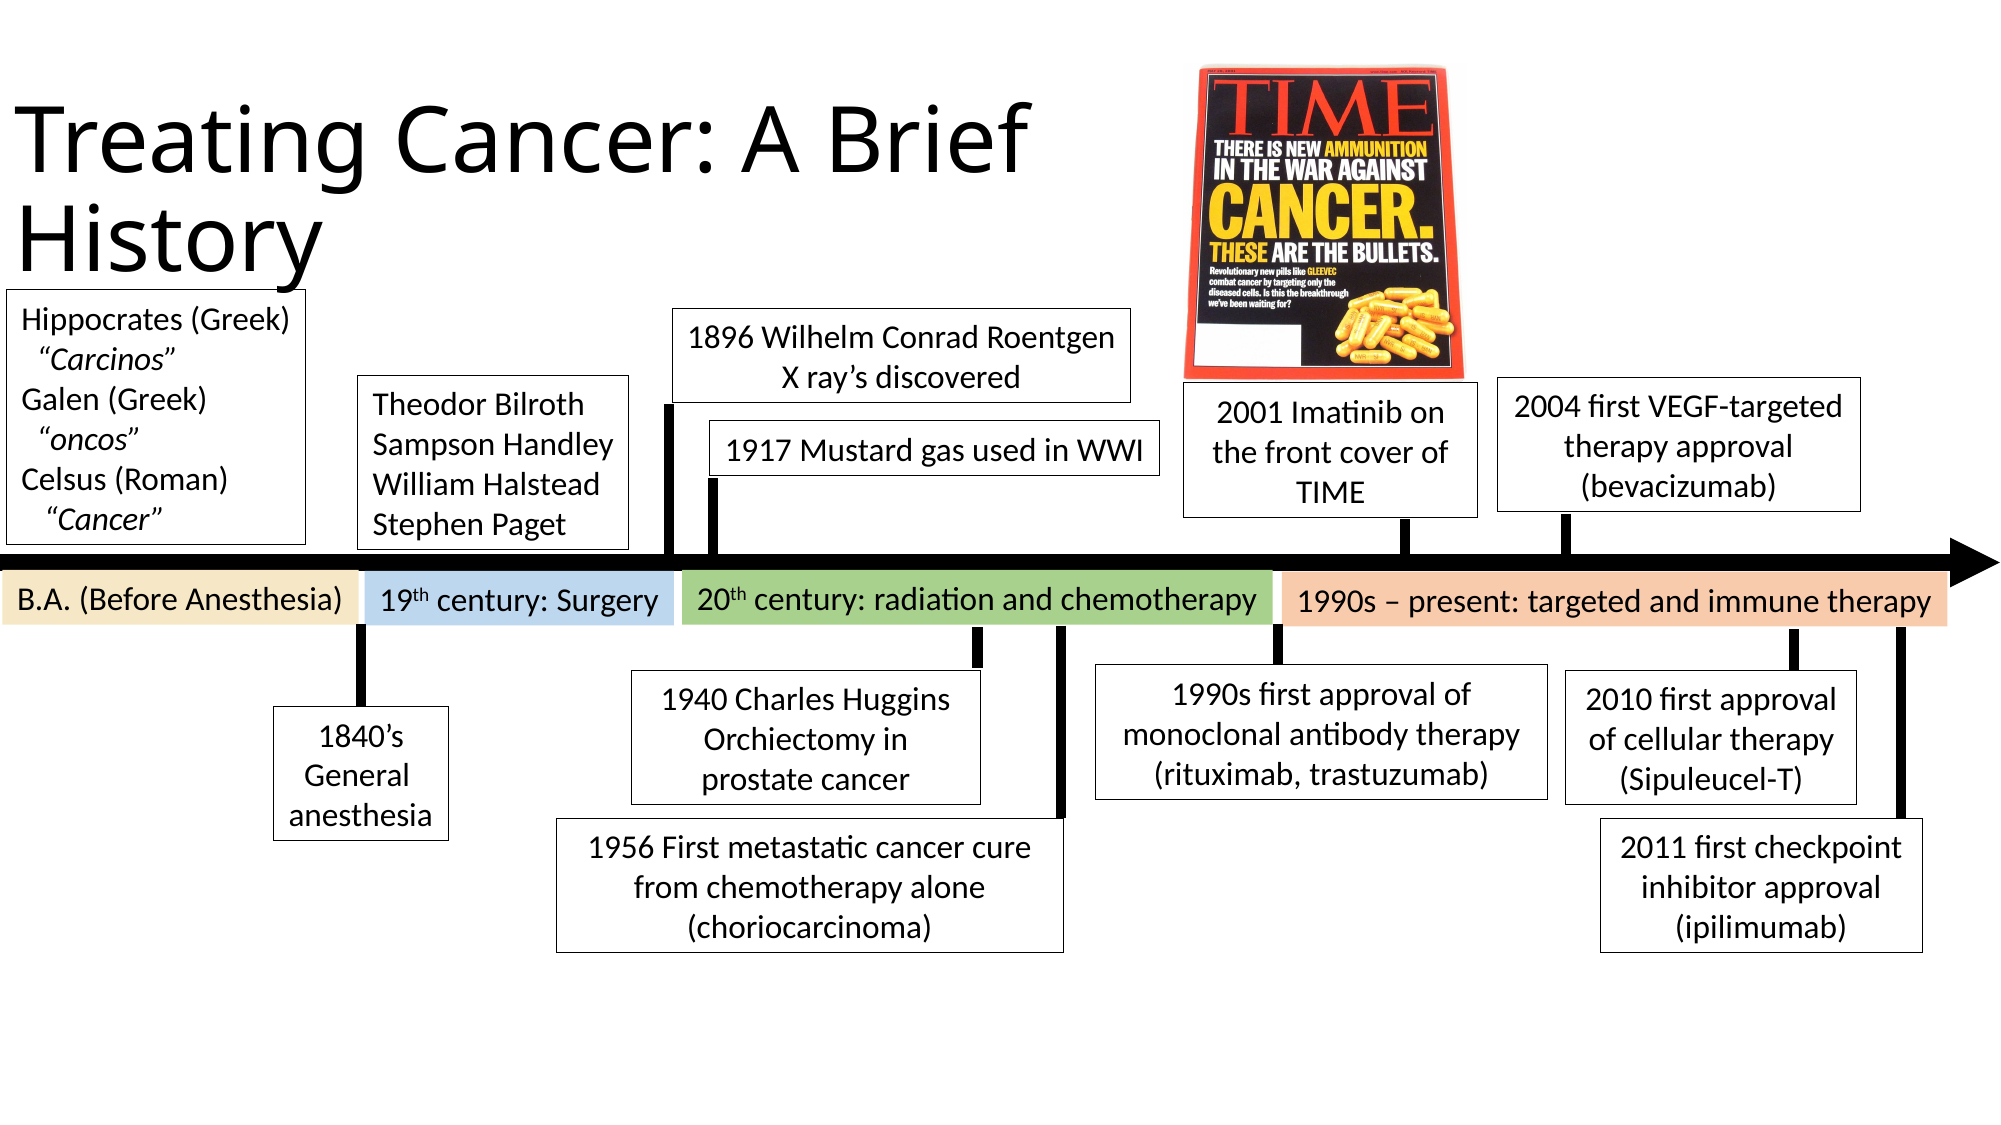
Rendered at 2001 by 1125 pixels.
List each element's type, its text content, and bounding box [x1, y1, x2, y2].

text_box 2010 first approval of cellular therapy (Sipuleucel-T) [1565, 670, 1857, 805]
text_box 1917 Mustard gas used in WWI [709, 420, 1160, 476]
text_box Theodor Bilroth Sampson Handley William Halstead Stephen Paget [357, 375, 629, 550]
text_box 1956 First metastatic cancer cure from chemotherapy alone (choriocarcinoma) [556, 818, 1064, 953]
text_box B.A. (Before Anesthesia) [2, 569, 359, 625]
text_box 1896 Wilhelm Conrad Roentgen X ray’s discovered [672, 308, 1131, 403]
text_box 19th century: Surgery [364, 570, 674, 626]
text_box 1990s – present: targeted and immune therapy [1281, 571, 1948, 627]
text_box 2011 first checkpoint inhibitor approval (ipilimumab) [1600, 818, 1923, 953]
text_box 20th century: radiation and chemotherapy [682, 569, 1273, 625]
text_box Treating Cancer: A Brief History [0, 85, 1183, 197]
text_box 1940 Charles Huggins Orchiectomy in prostate cancer [631, 670, 981, 805]
text_box 2004 first VEGF-targeted therapy approval (bevacizumab) [1497, 377, 1861, 512]
text_box 1990s first approval of monoclonal antibody therapy (rituximab, trastuzumab) [1095, 664, 1548, 800]
text_box Hippocrates (Greek) “Carcinos” Galen (Greek) “oncos” Celsus (Roman) “Cancer” [6, 289, 306, 545]
text_box 1840’s General anesthesia [273, 706, 449, 841]
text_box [1183, 63, 1478, 520]
